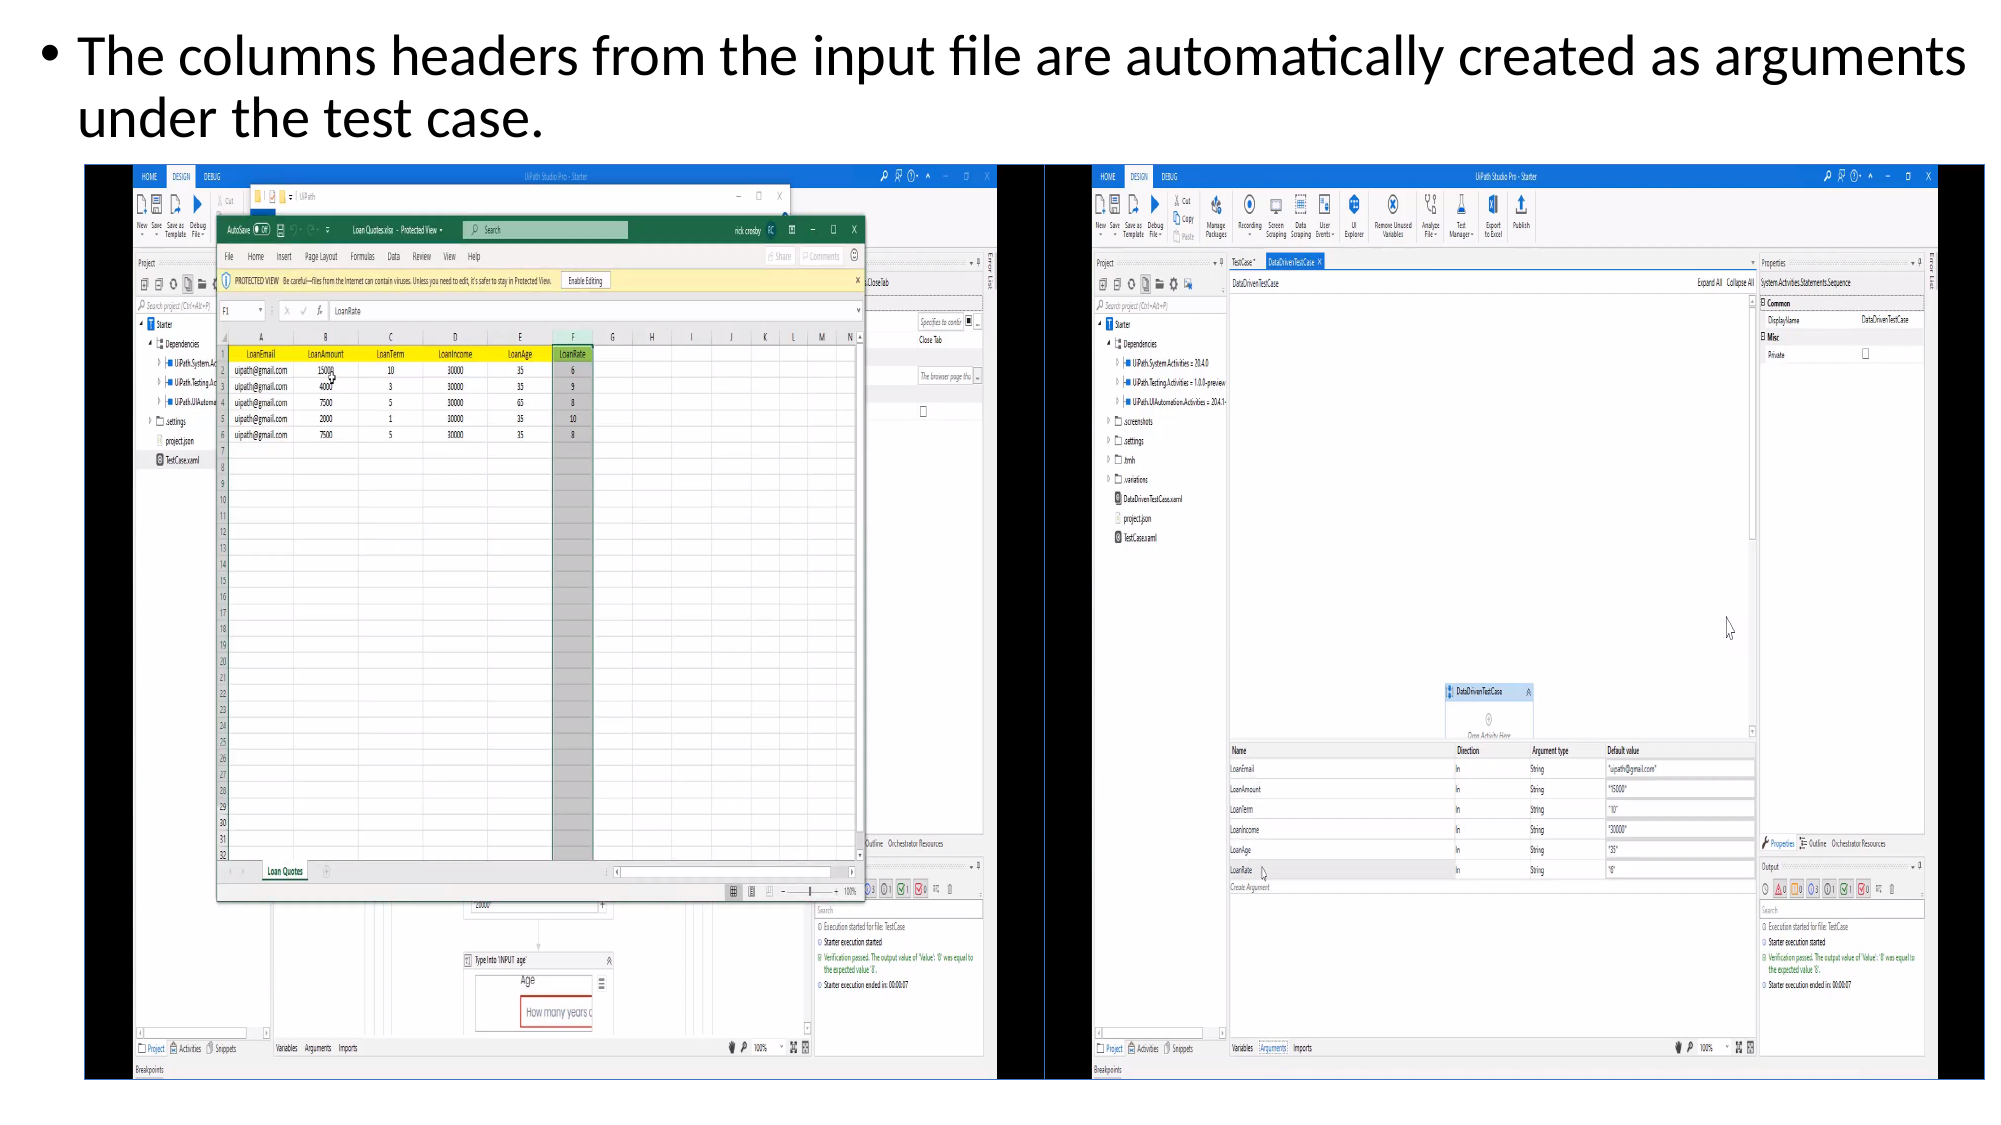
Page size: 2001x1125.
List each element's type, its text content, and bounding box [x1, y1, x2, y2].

list The columns headers from the input file are automatically created as arguments under the test case. [24, 17, 1985, 1105]
picture [84, 164, 1985, 1080]
